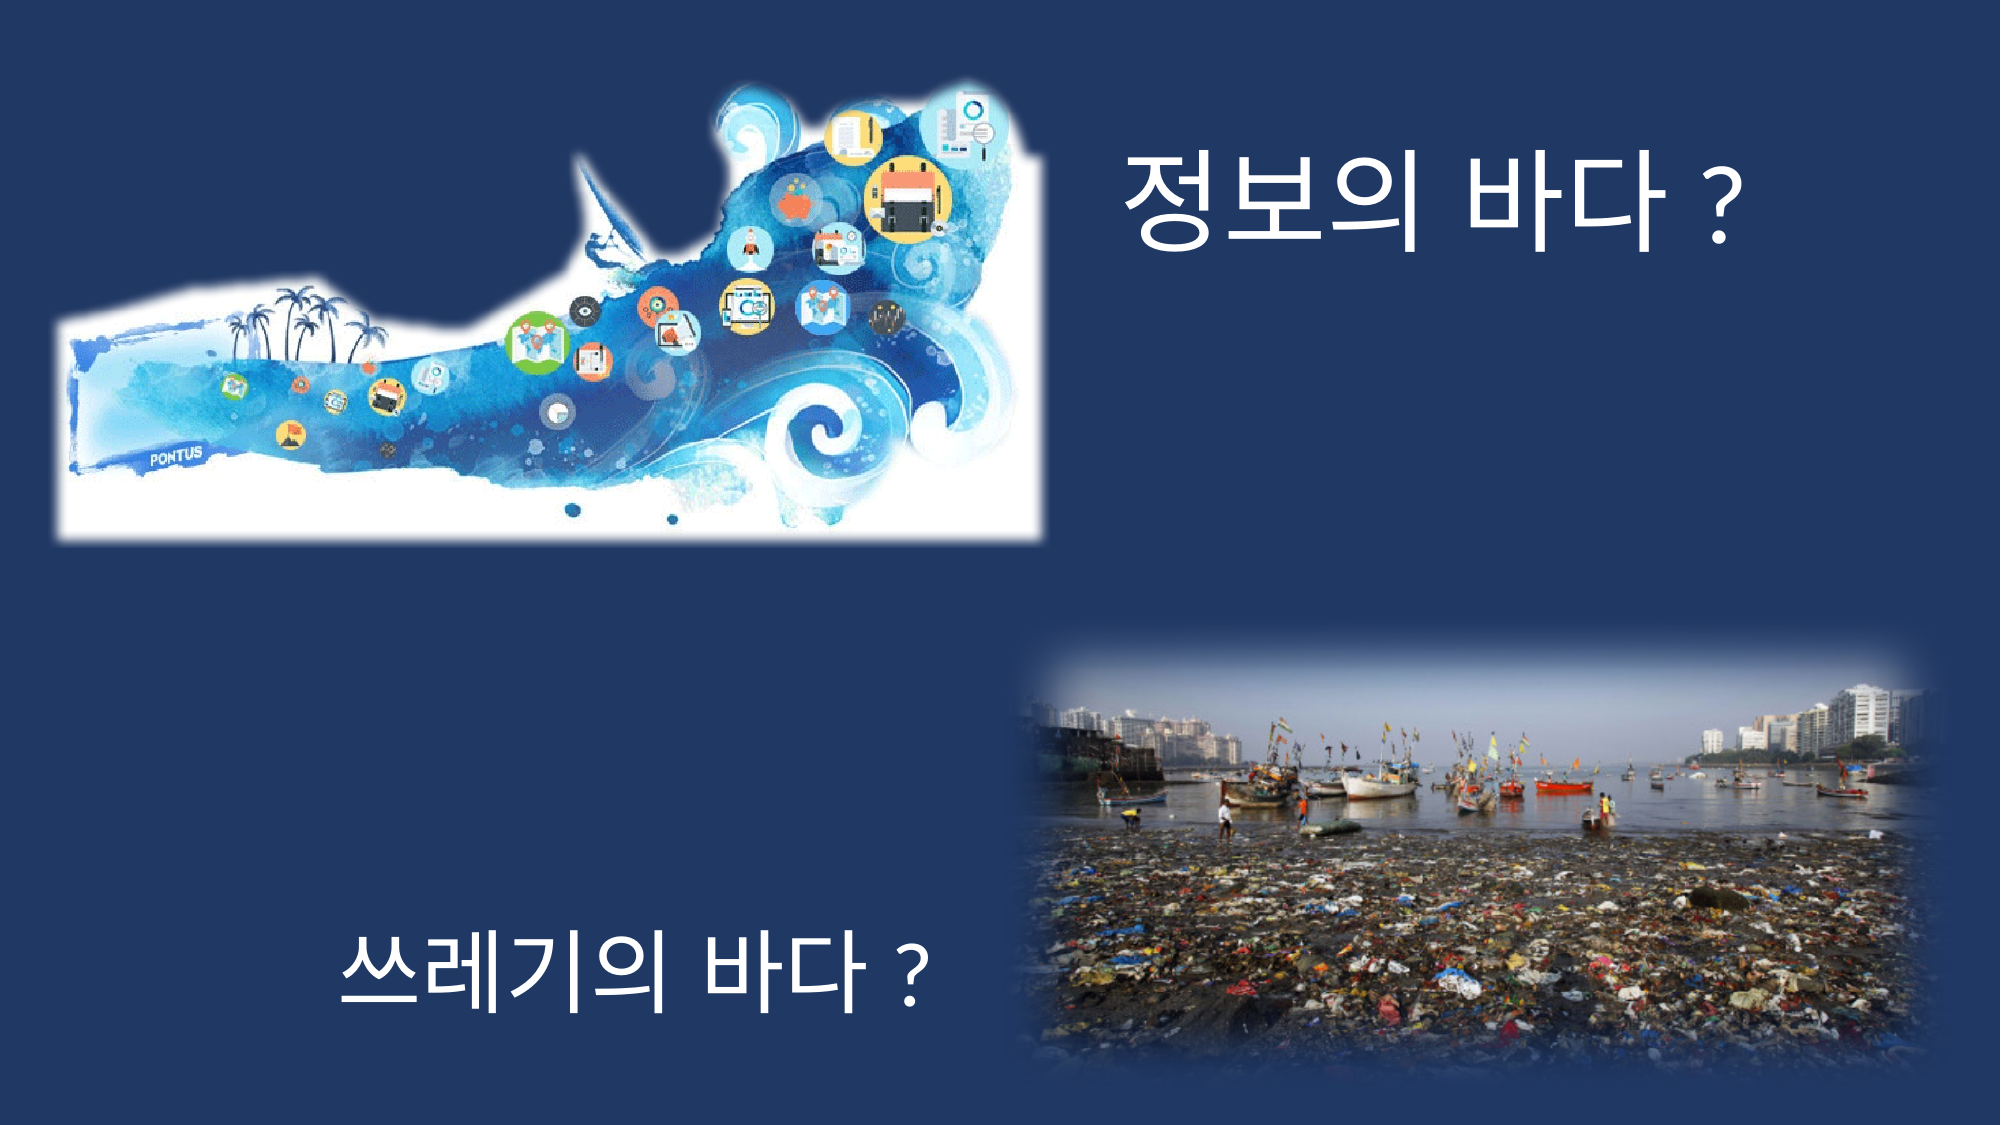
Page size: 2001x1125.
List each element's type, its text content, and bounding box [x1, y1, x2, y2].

text_box 정보의 바다? [1105, 124, 1770, 274]
picture [1002, 612, 1952, 1087]
picture [48, 73, 1050, 548]
text_box 쓰레기의 바다? [322, 907, 972, 1033]
